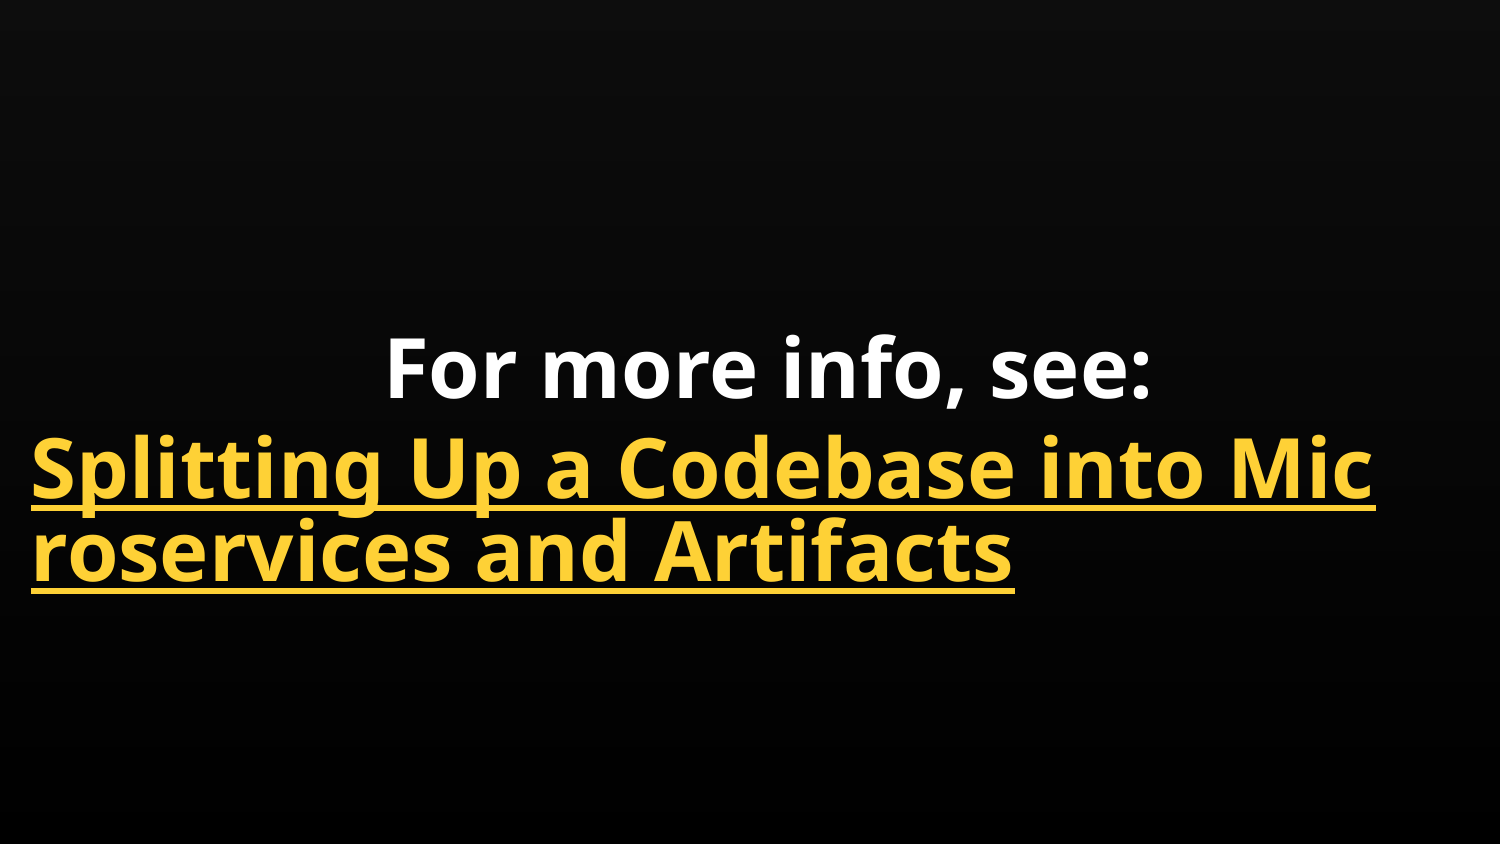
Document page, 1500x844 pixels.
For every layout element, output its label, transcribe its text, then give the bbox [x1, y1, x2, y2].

text_box For more info, see: Splitting Up a Codebase into Microservices and Artifacts [15, 205, 1468, 639]
